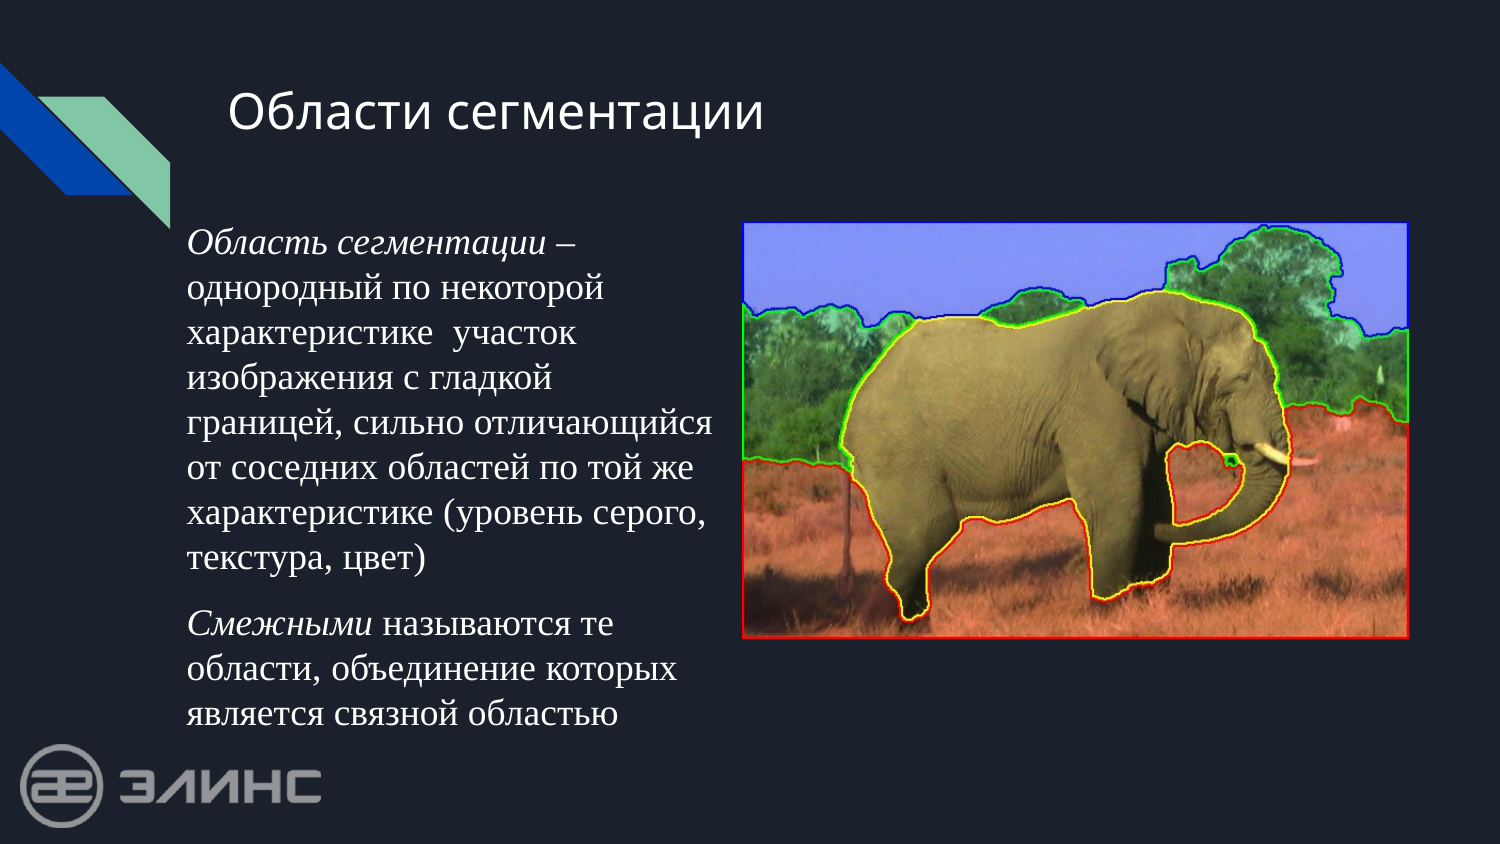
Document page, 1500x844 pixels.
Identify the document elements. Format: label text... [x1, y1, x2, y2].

text_box Область сегментации – однородный по некоторой характеристике участок изображения с гладкой границей, сильно отличающийся от соседних областей по той же характеристике (уровень серого, текстура, цвет) Смежными называются те области, объединение которых является связной областью [171, 205, 729, 745]
picture [742, 221, 1409, 639]
picture [20, 744, 321, 828]
title Области сегментации [212, 64, 1368, 215]
